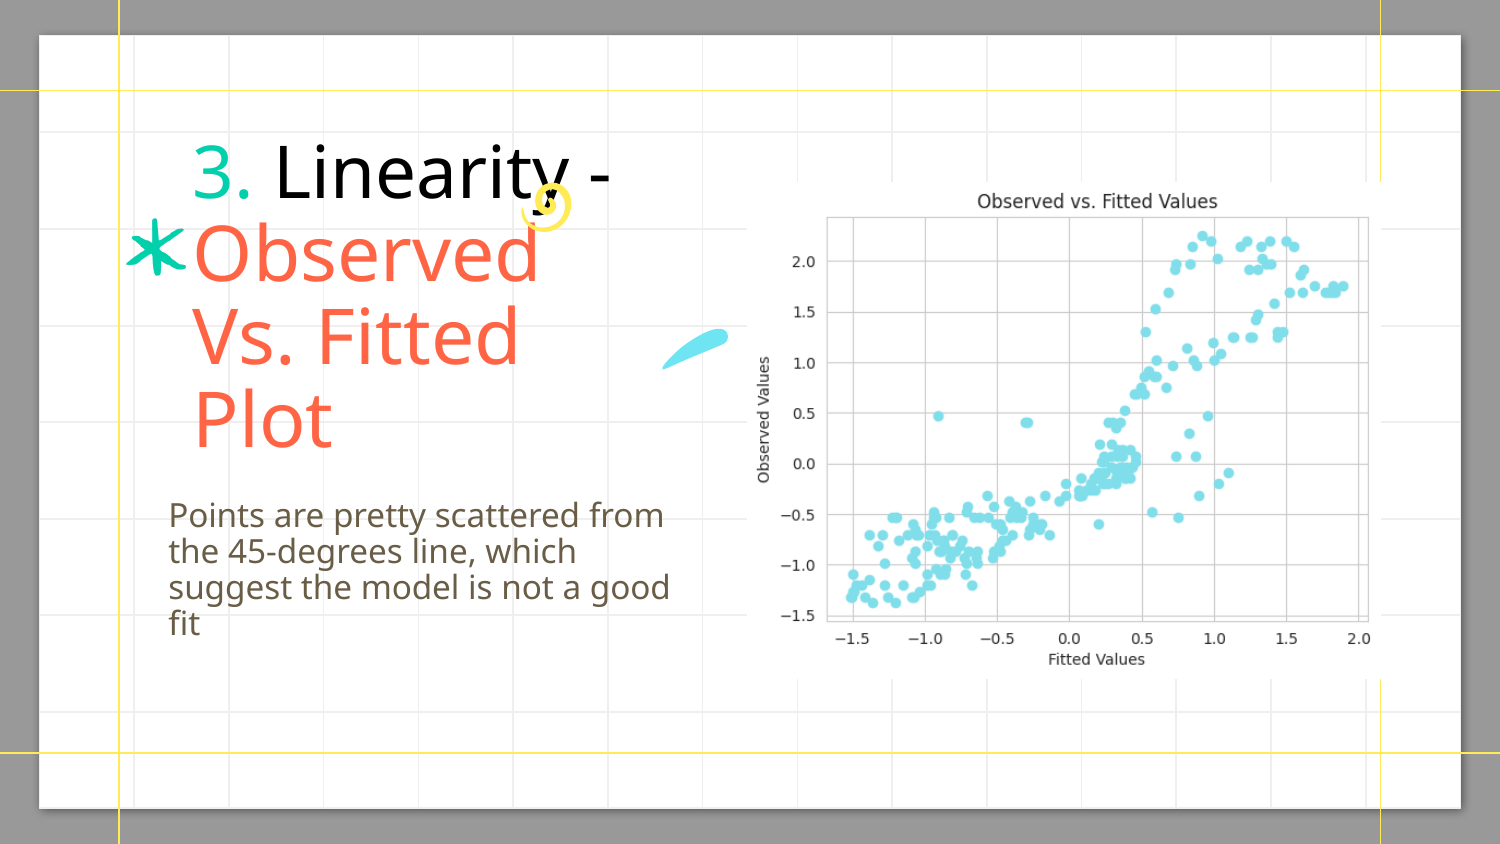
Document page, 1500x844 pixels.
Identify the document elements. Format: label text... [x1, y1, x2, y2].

picture [747, 182, 1381, 679]
list Points are pretty scattered from the 45-degrees line, which suggest the model is not a good fit [153, 491, 696, 679]
title 3. Linearity - Observed Vs. Fitted Plot [177, 295, 671, 472]
text_box [662, 328, 729, 370]
picture [126, 216, 186, 277]
text_box [521, 182, 572, 232]
